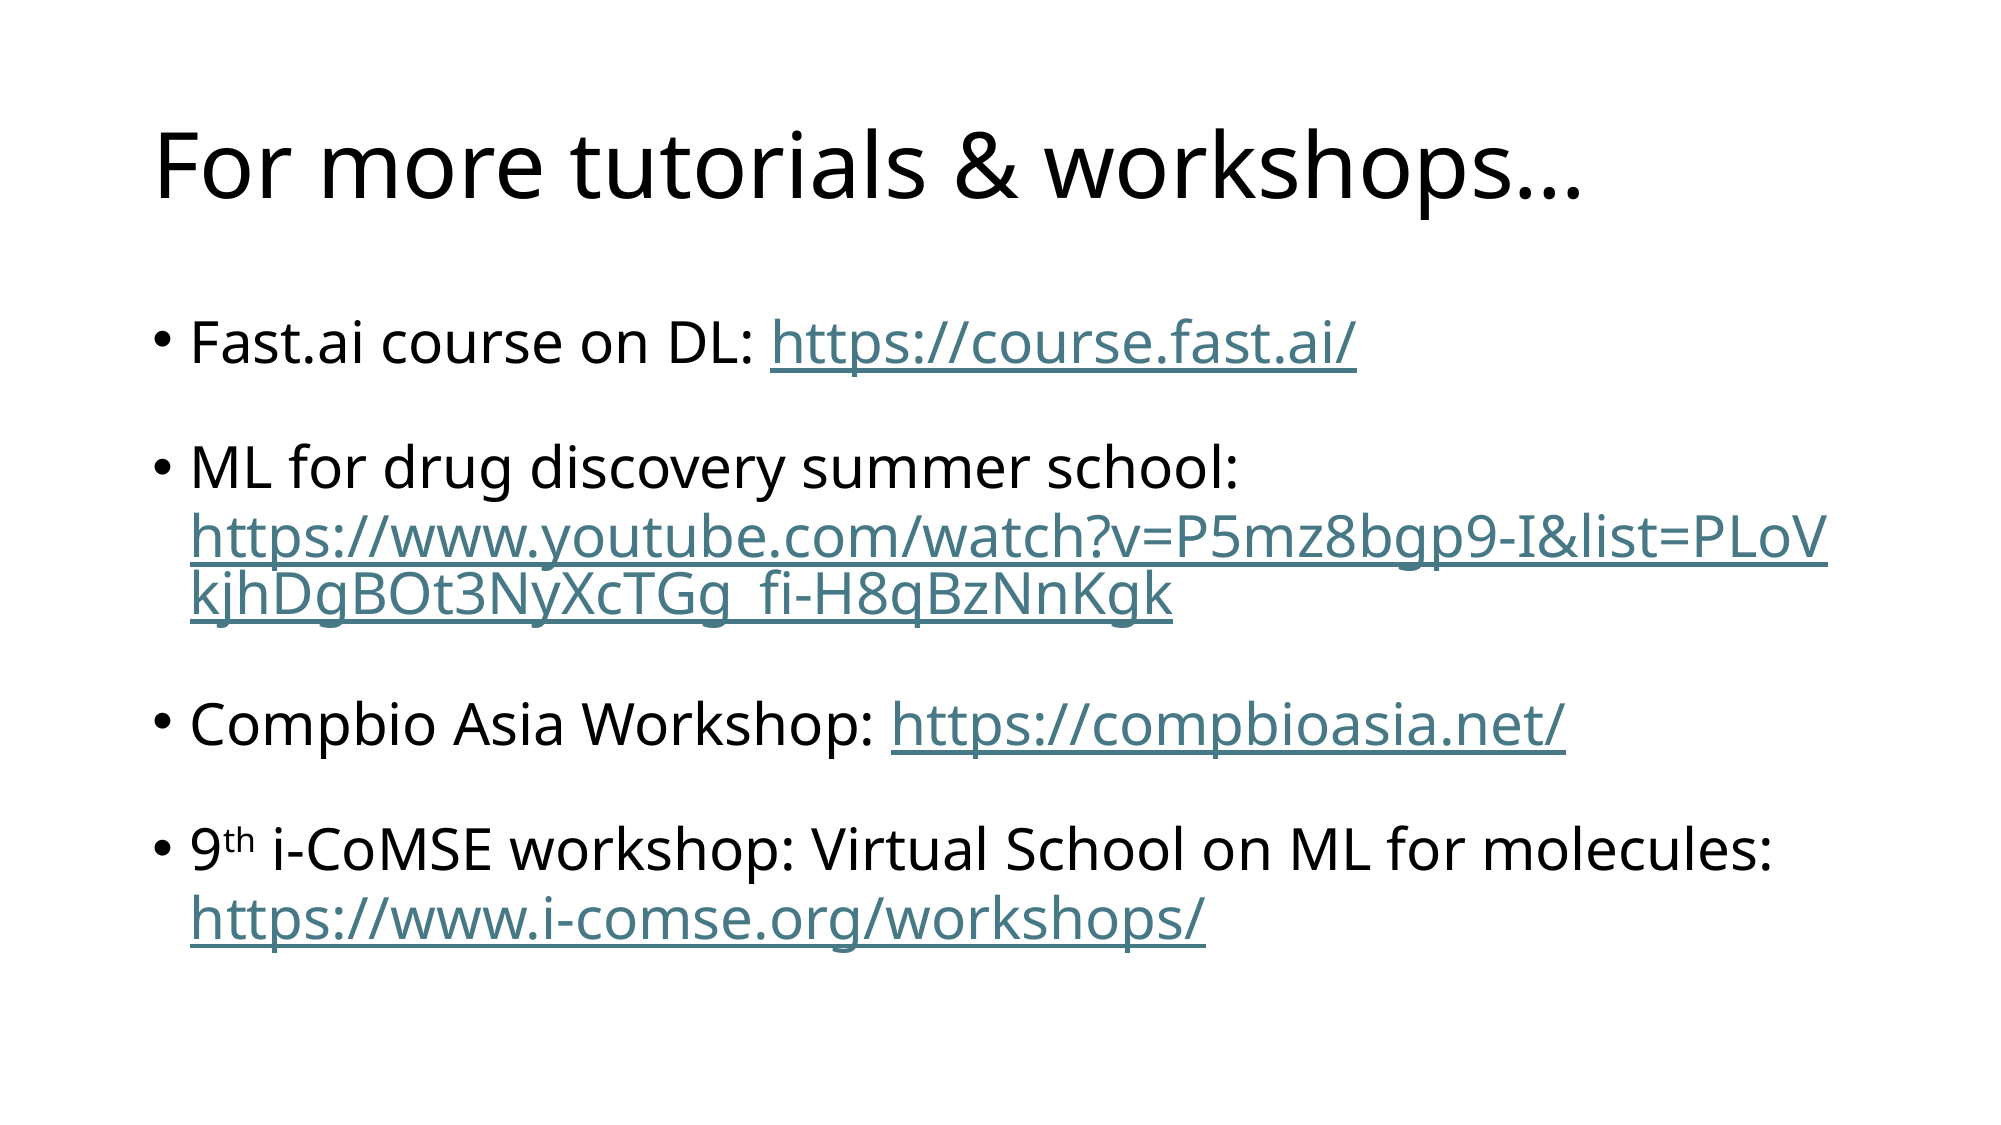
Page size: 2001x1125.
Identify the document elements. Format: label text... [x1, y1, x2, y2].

list Fast.ai course on DL: https://course.fast.ai/ ML for drug discovery summer school: https://www.youtube.com/watch?v=P5mz8bgp9-I&list=PLoVkjhDgBOt3NyXcTGg_fi-H8qBzNnKgk Compbio Asia Workshop: https://compbioasia.net/ 9th i-CoMSE workshop: Virtual School on ML for molecules: https://www.i-comse.org/workshops/ [137, 299, 1863, 1014]
title For more tutorials & workshops… [137, 59, 1863, 278]
